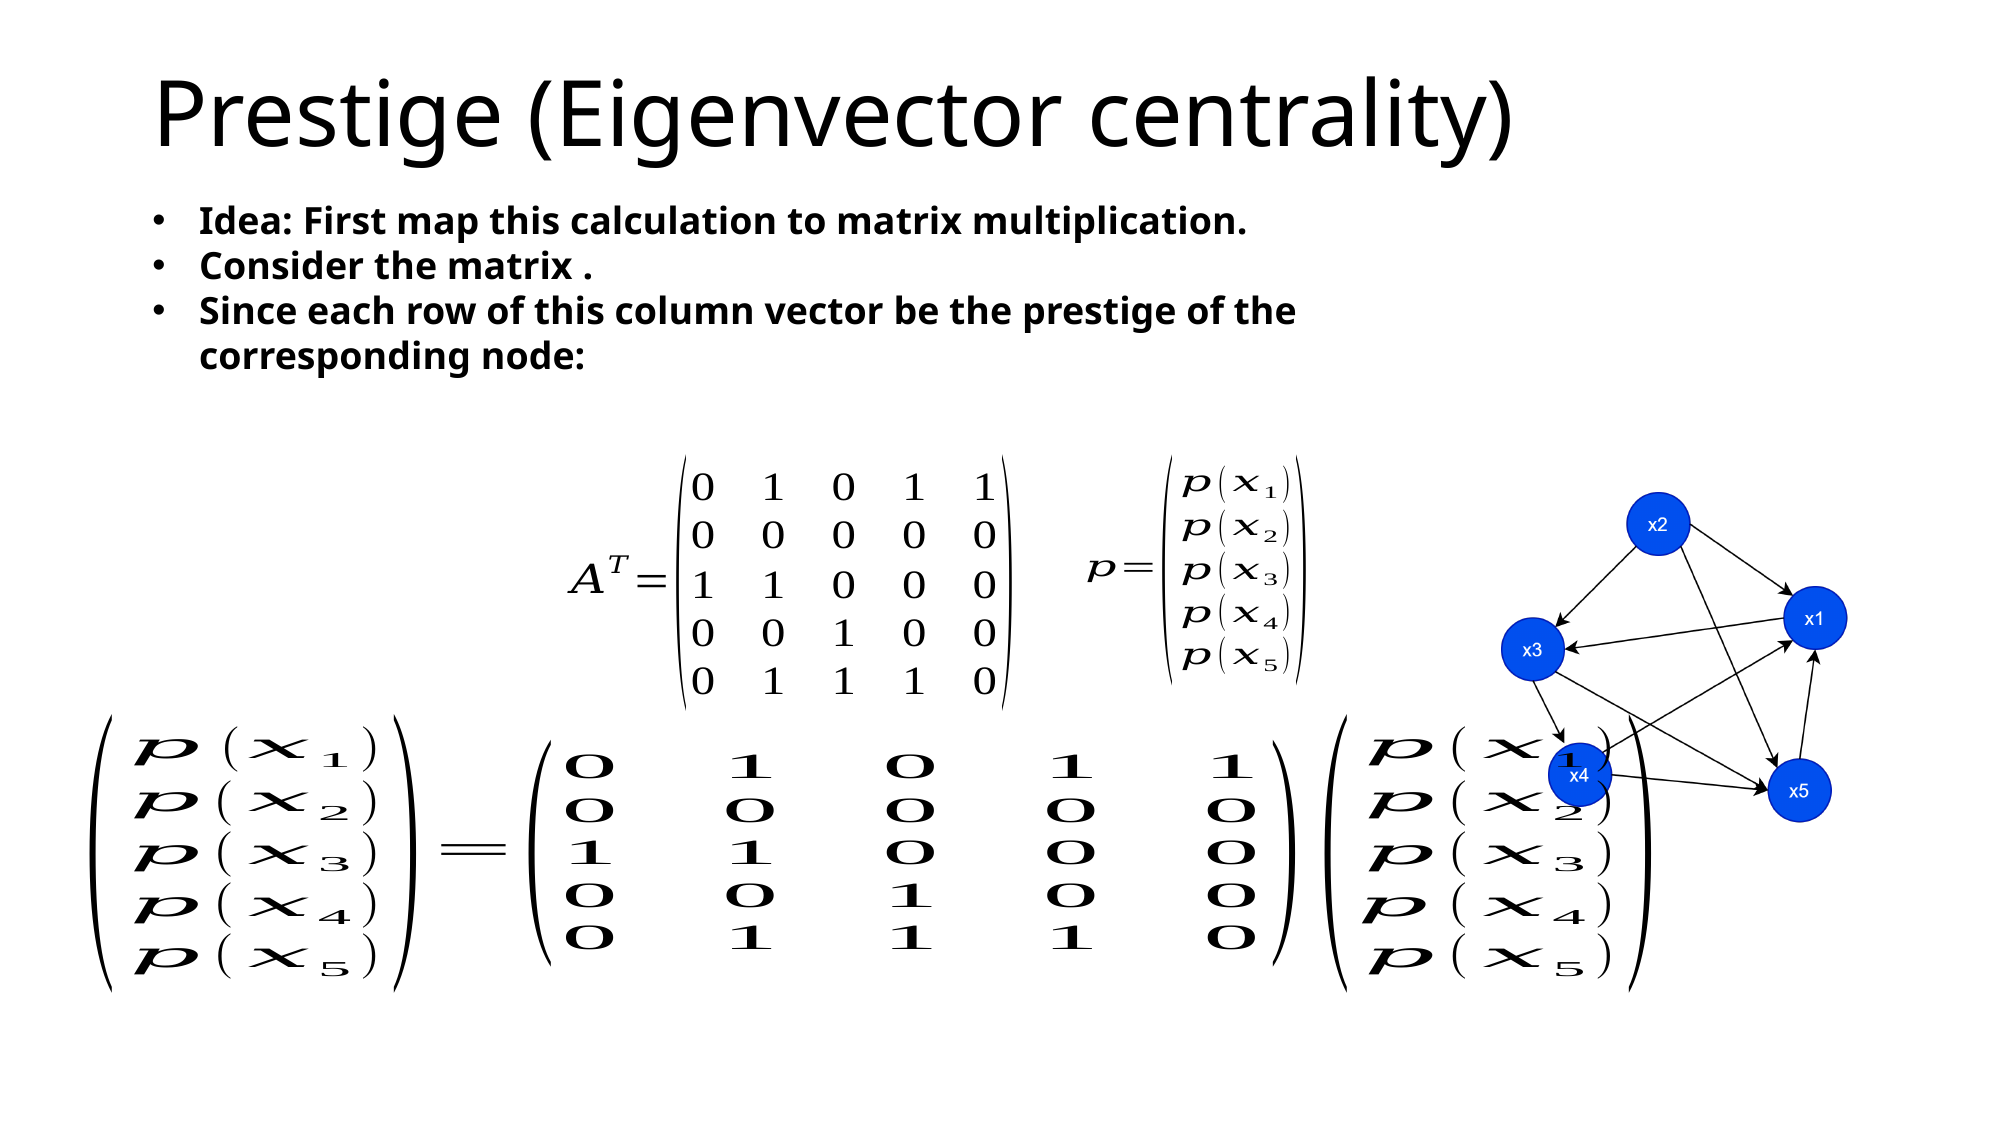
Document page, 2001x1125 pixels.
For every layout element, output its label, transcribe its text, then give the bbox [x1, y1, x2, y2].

picture [1485, 475, 1863, 838]
text_box Prestige (Eigenvector centrality) [137, 59, 1863, 278]
